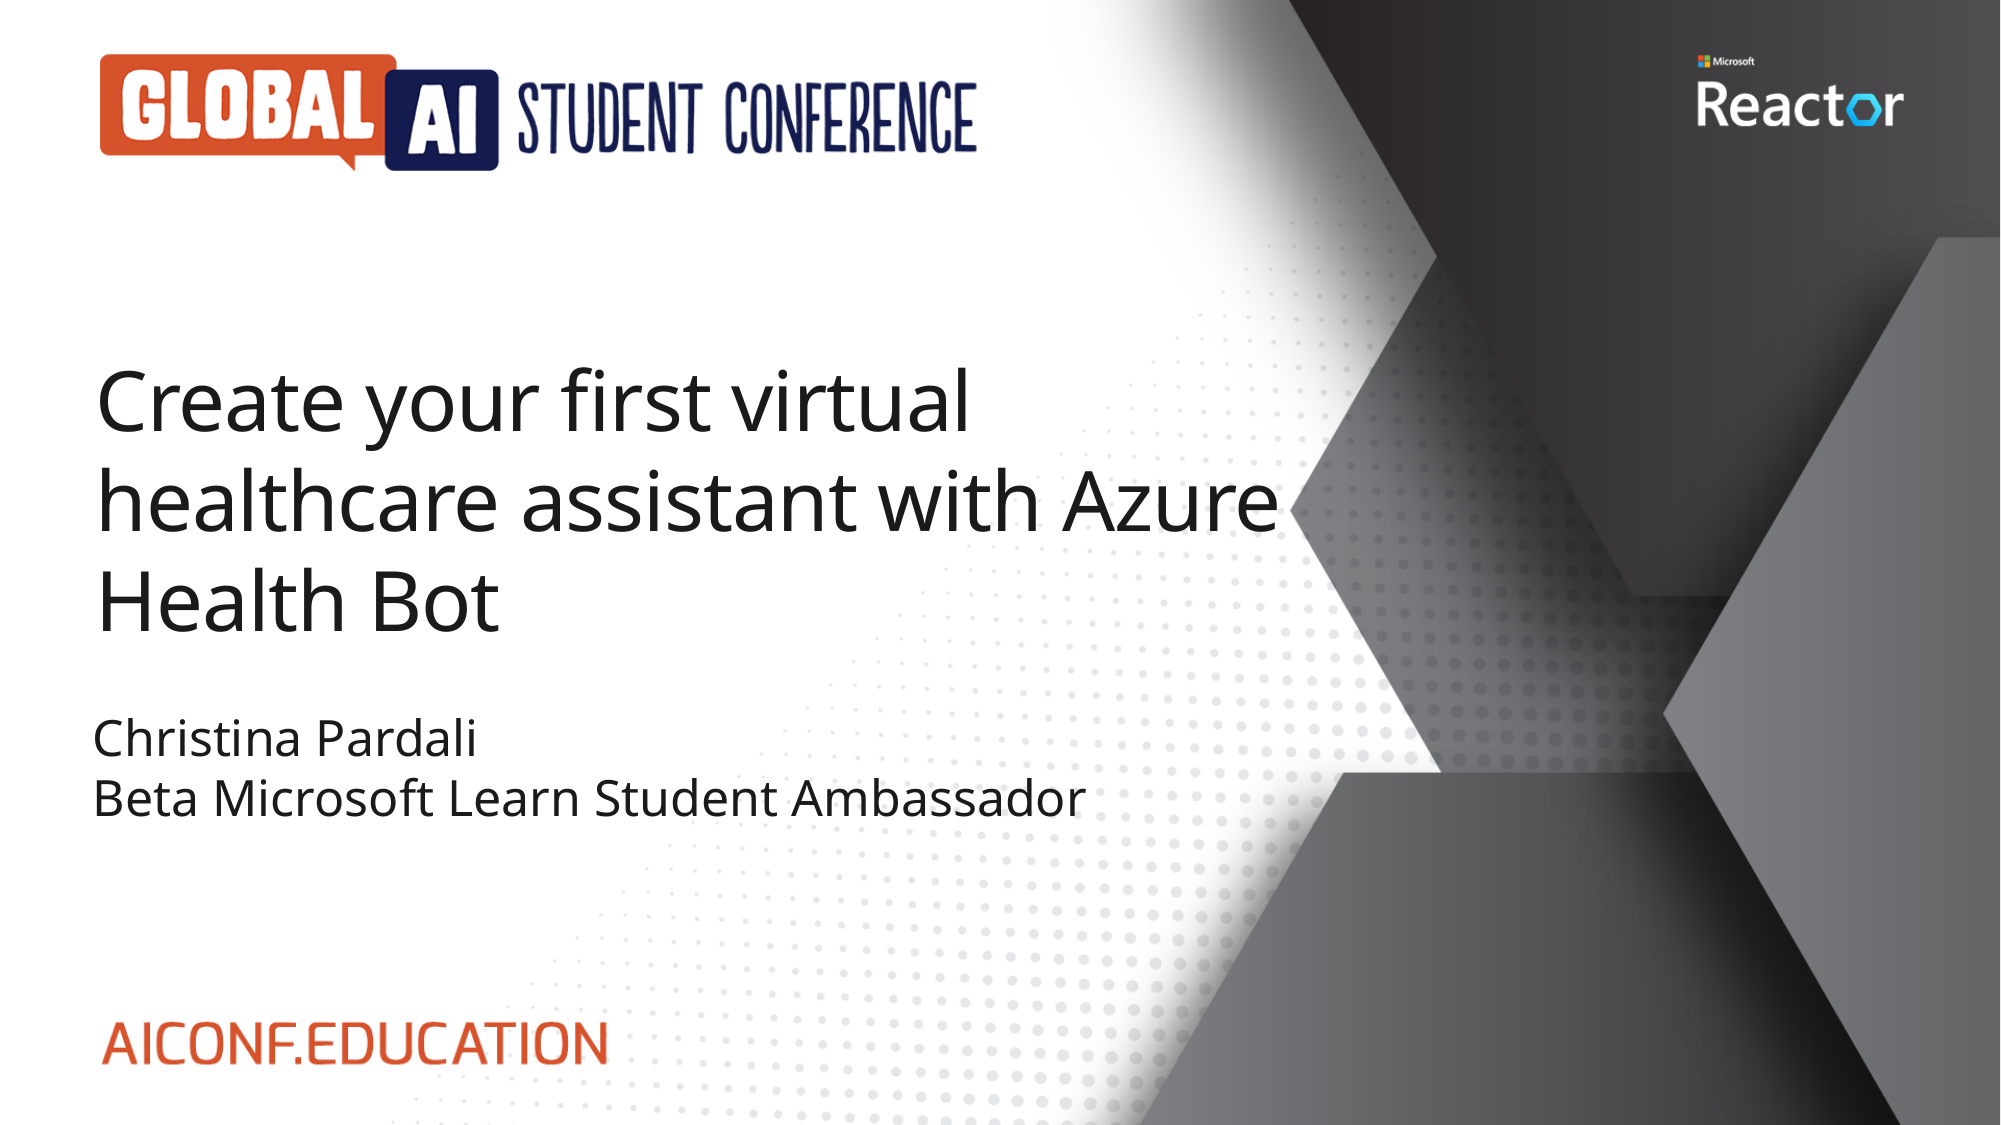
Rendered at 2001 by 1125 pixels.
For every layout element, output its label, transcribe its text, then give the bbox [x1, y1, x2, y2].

picture [0, 0, 2001, 1125]
list Christina Pardali Beta Microsoft Learn Student Ambassador [92, 706, 1185, 889]
title Create your first virtual healthcare assistant with Azure Health Bot [95, 345, 1292, 649]
